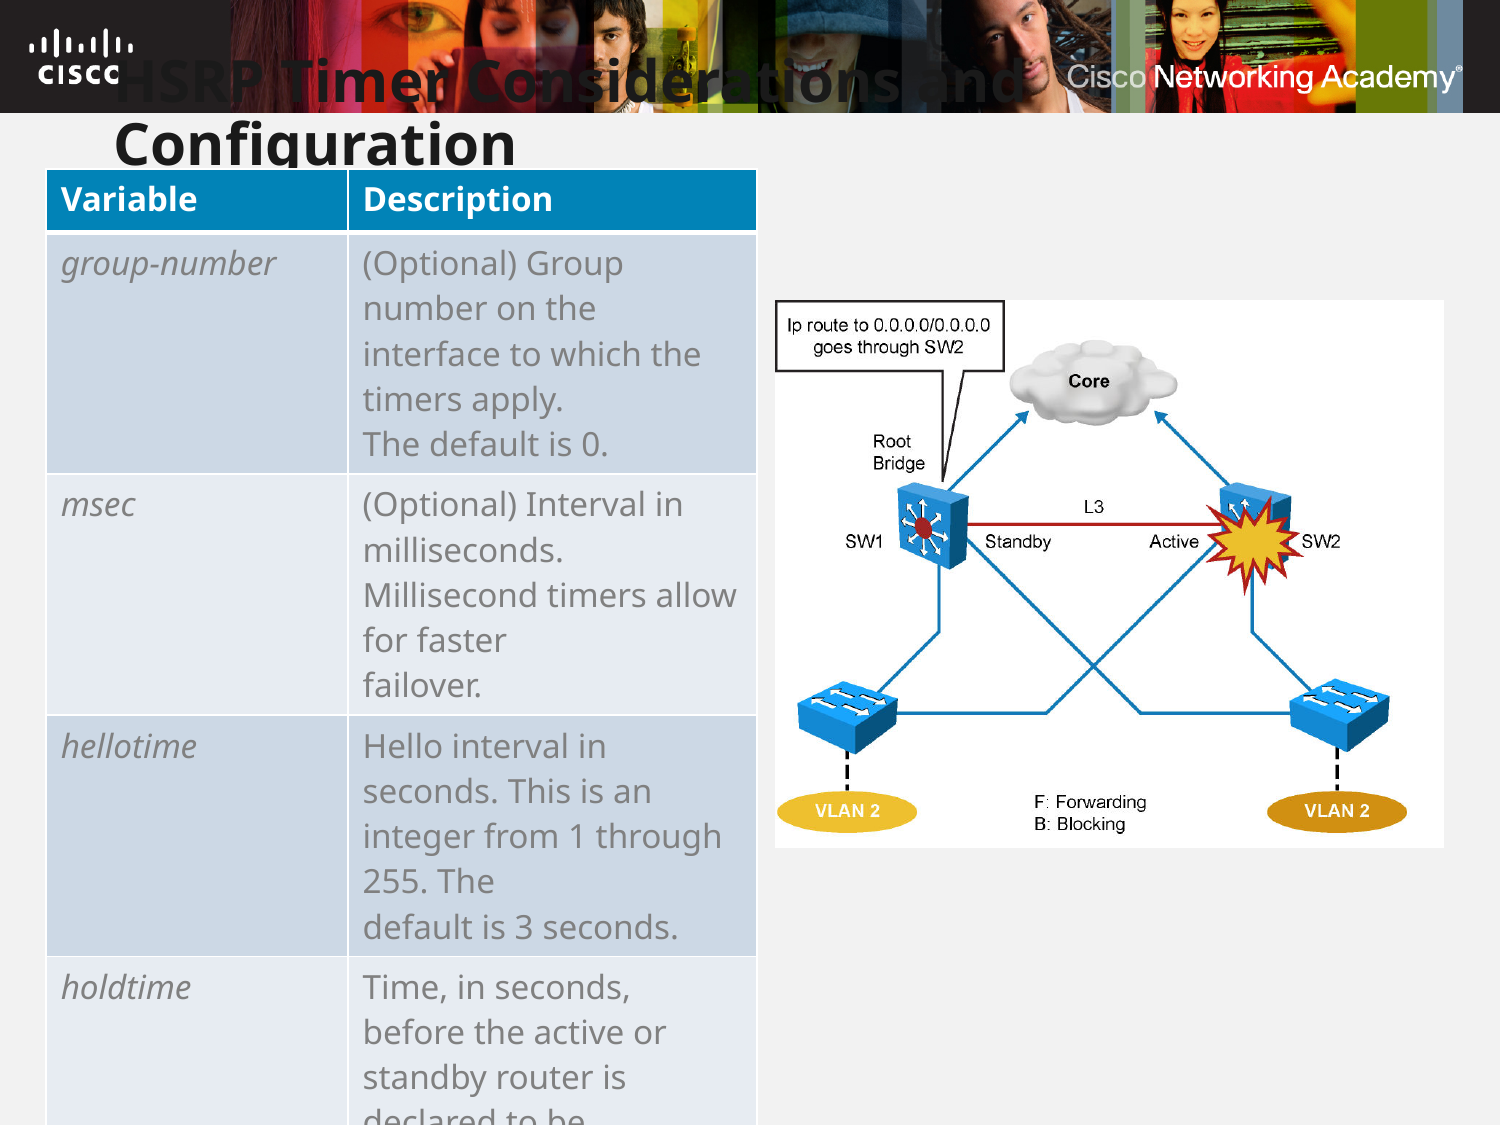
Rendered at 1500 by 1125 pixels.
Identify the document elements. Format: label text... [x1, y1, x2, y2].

table_cell (Optional) Group number on the interface to which the timers apply. The default is 0. [349, 235, 756, 473]
table_header Variable [47, 170, 347, 230]
table_cell Time, in seconds, before the active or standby router is declared to be down. This is an integer from 1 through 255. The default is 10 seconds. [349, 957, 756, 1125]
table_cell msec [47, 475, 347, 714]
table_cell (Optional) Interval in milliseconds. Millisecond timers allow for faster failover. [349, 475, 756, 714]
picture [1444, 0, 1500, 113]
table_cell Hello interval in seconds. This is an integer from 1 through 255. The default is 3 seconds. [349, 716, 756, 956]
table_header Description [349, 170, 756, 230]
title HSRP Timer Considerations and Configuration [107, 0, 1444, 185]
table_cell holdtime [47, 957, 347, 1125]
picture [0, 0, 107, 113]
table_cell hellotime [47, 716, 347, 956]
table_cell group-number [47, 235, 347, 473]
picture [774, 300, 1444, 849]
